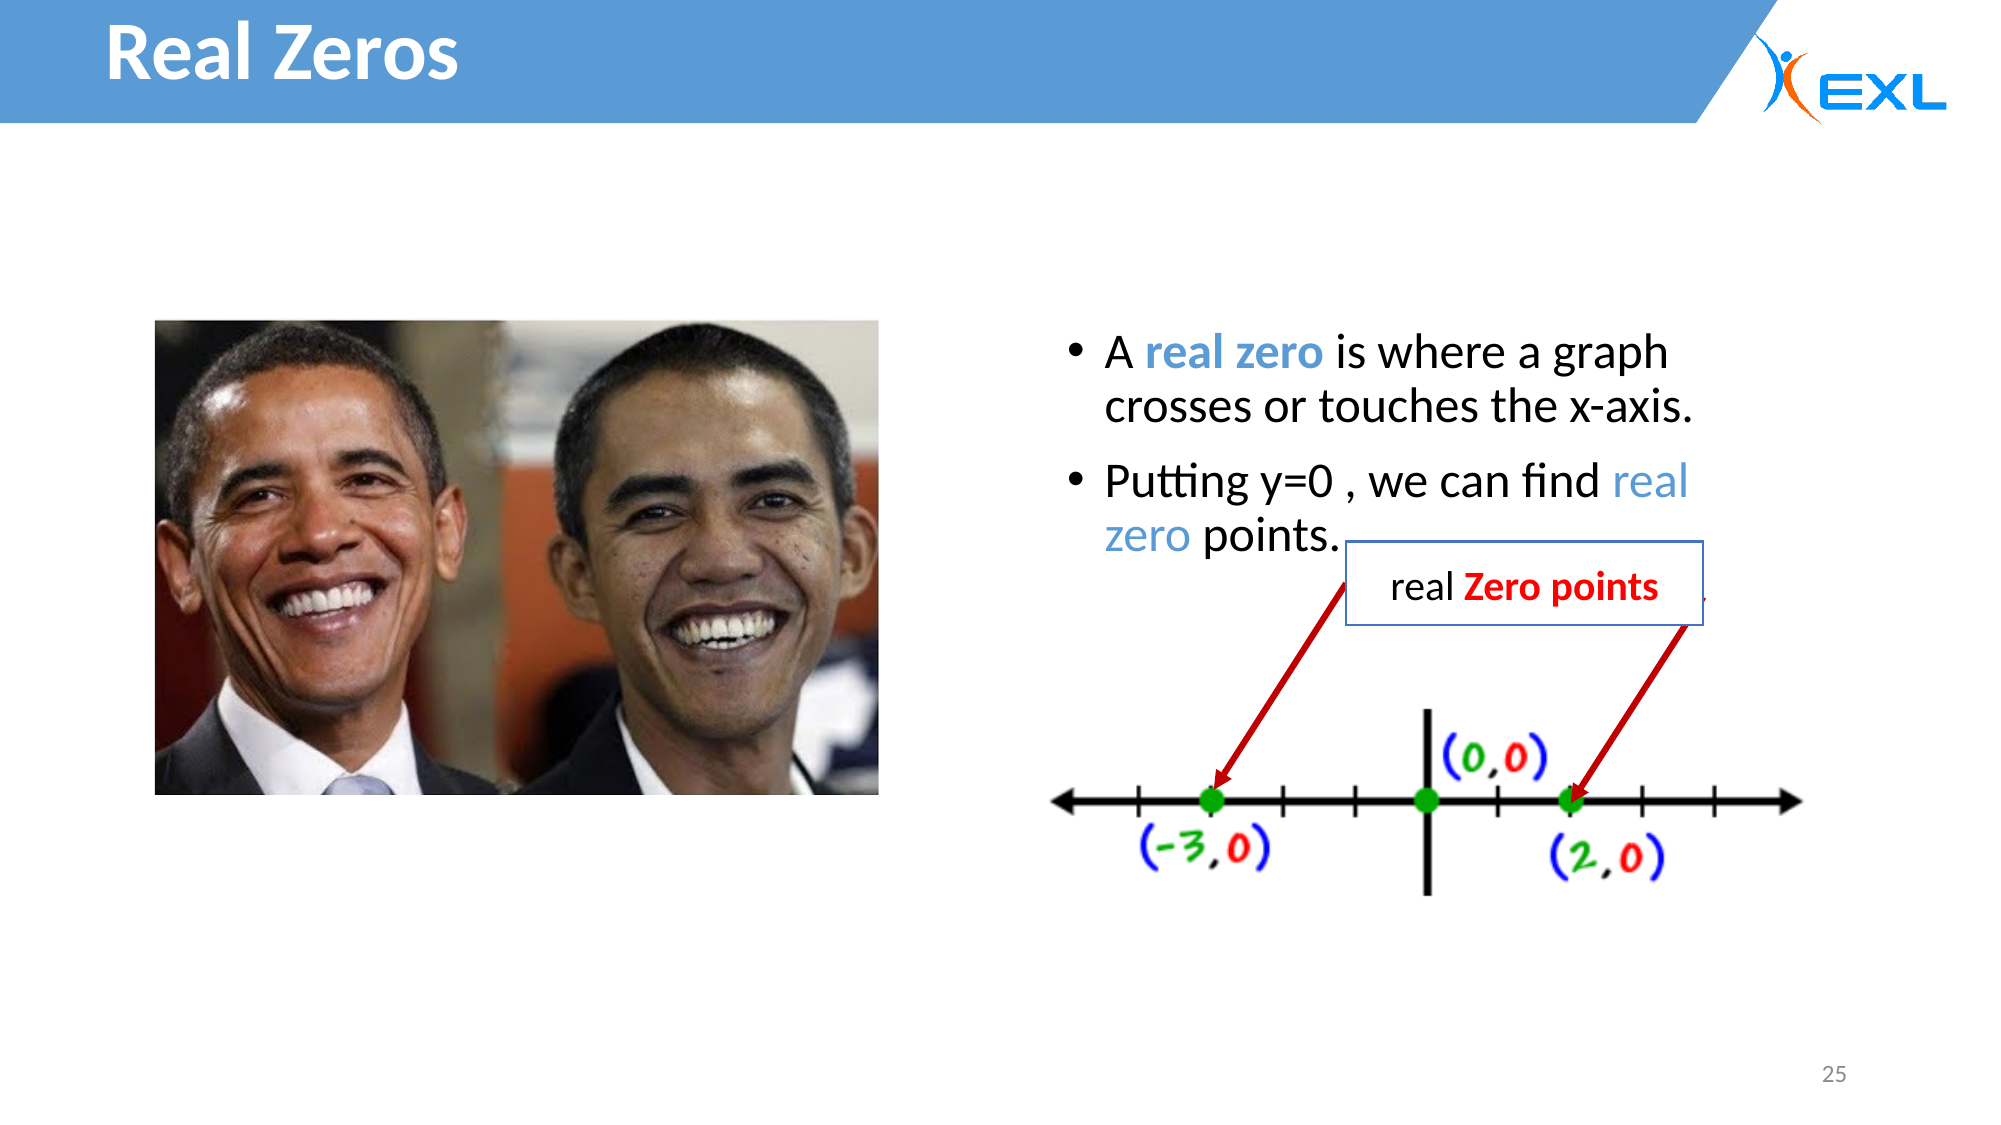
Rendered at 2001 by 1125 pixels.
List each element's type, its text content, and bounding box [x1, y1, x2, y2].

list A real zero is where a graph crosses or touches the x-axis. Putting y=0 , we can find real zero points. [1052, 318, 1773, 692]
slide_number 25 [1412, 1042, 1863, 1103]
picture [1746, 27, 1947, 125]
picture [1021, 692, 1850, 926]
picture [154, 318, 879, 795]
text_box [1213, 583, 1347, 790]
text_box real Zero points [1345, 540, 1704, 626]
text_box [1570, 597, 1704, 804]
title Real Zeros [90, 0, 1816, 112]
